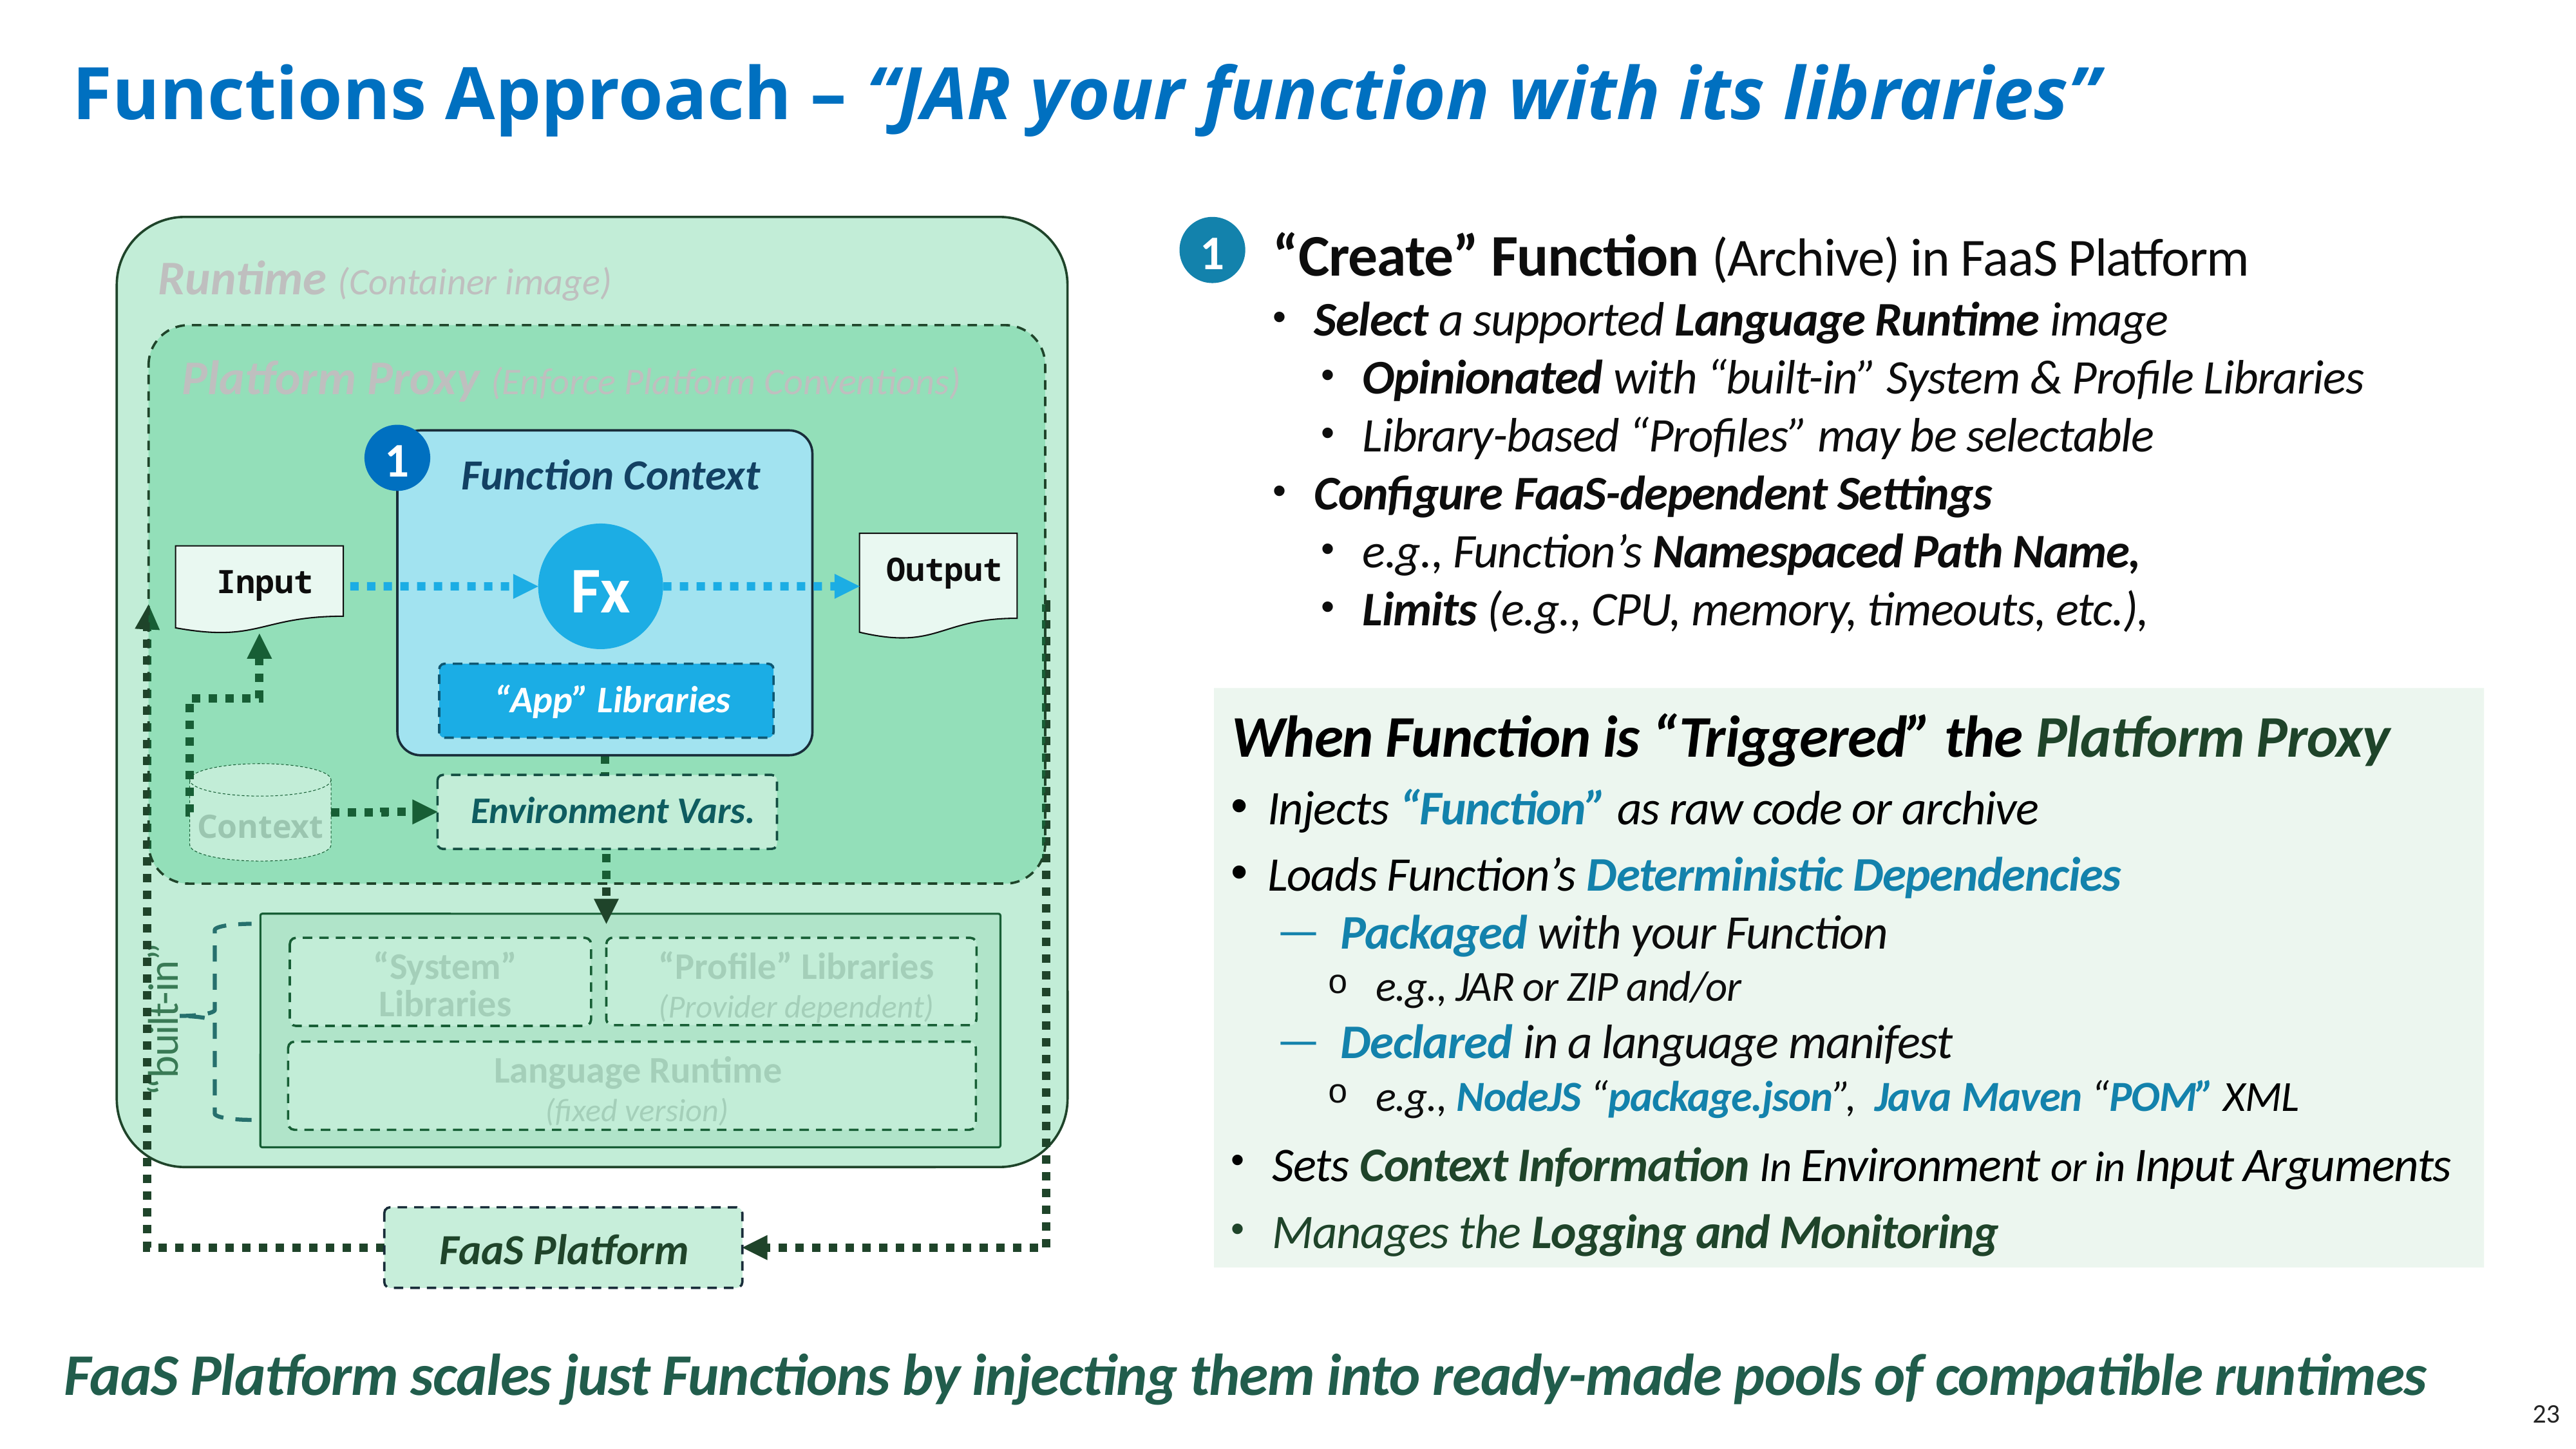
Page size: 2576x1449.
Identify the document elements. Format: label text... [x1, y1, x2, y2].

text_box When Function is “Triggered” the Platform Proxy Injects “Function” as raw code or archive Loads Function’s Deterministic Dependencies Packaged with your Function e.g., JAR or ZIP and/or Declared in a language manifest e.g., NodeJS “package.json”, Java Maven “POM” XML Sets Context Information In Environment or in Input Arguments Manages the Logging and Monitoring [1214, 688, 2485, 1268]
slide_number 23 [2110, 1396, 2561, 1435]
text_box FaaS Platform scales just Functions by injecting them into ready-made pools of compatible runtimes [55, 1331, 2521, 1412]
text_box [1179, 216, 2465, 613]
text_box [117, 216, 1068, 1288]
title Functions Approach – “JAR your function with its libraries” [62, 50, 2536, 142]
